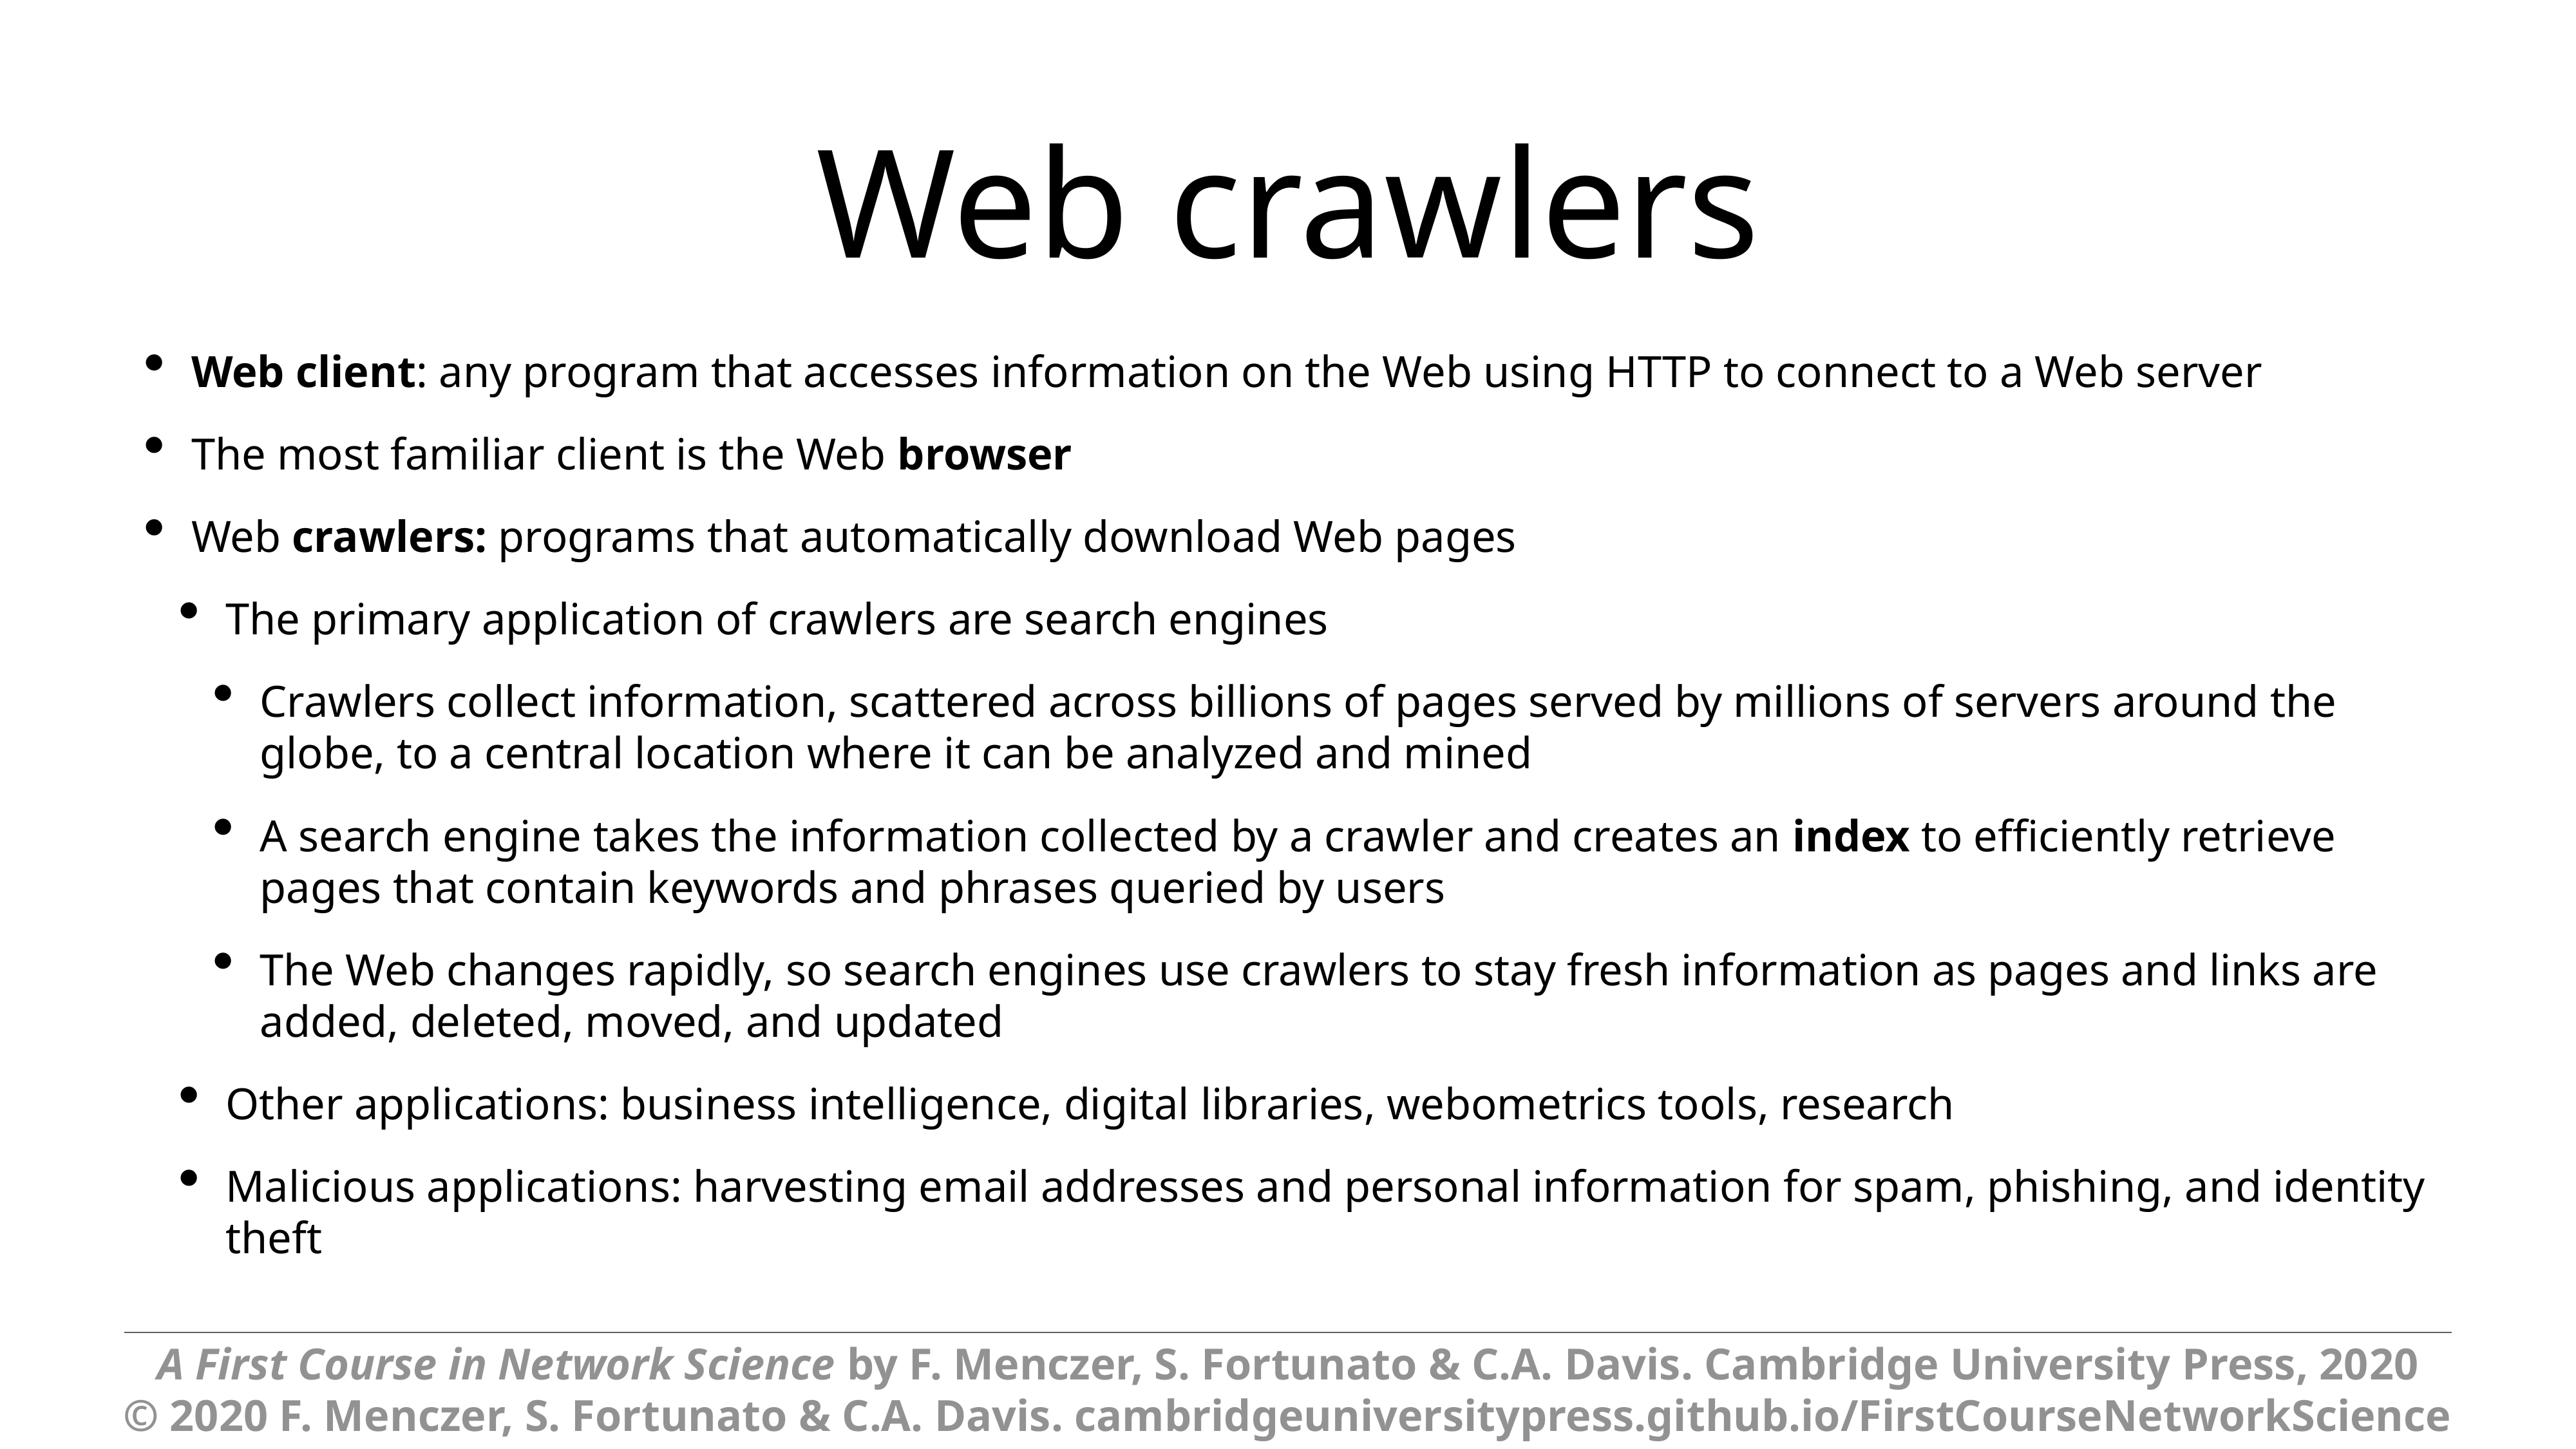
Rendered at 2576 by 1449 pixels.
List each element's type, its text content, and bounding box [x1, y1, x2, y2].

list Web client: any program that accesses information on the Web using HTTP to connect to a Web server The most familiar client is the Web browser Web crawlers: programs that automatically download Web pages The primary application of crawlers are search engines Crawlers collect information, scattered across billions of pages served by millions of servers around the globe, to a central location where it can be analyzed and mined A search engine takes the information collected by a crawler and creates an index to efficiently retrieve pages that contain keywords and phrases queried by users The Web changes rapidly, so search engines use crawlers to stay fresh information as pages and links are added, deleted, moved, and updated Other applications: business intelligence, digital libraries, webometrics tools, research Malicious applications: harvesting email addresses and personal information for spam, phishing, and identity theft [136, 336, 2440, 1271]
title Web crawlers [463, 37, 2113, 336]
